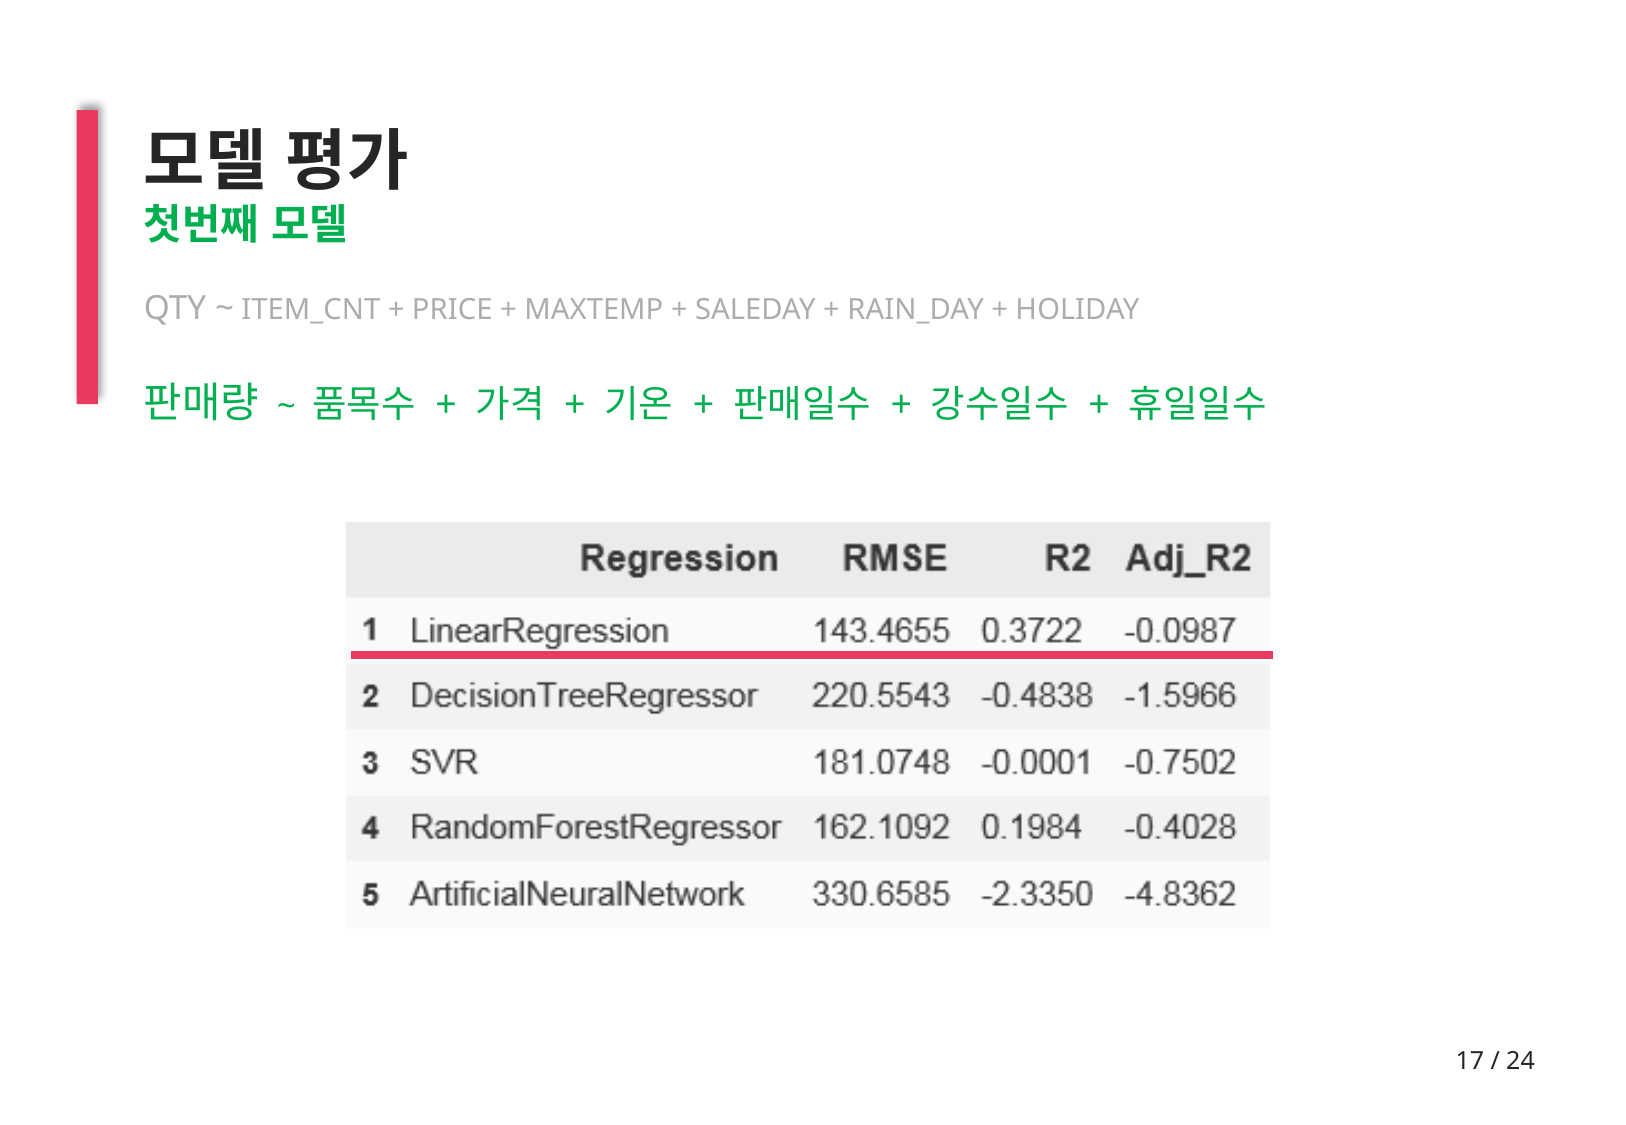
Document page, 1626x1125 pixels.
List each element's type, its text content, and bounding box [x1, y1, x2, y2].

text_box 모델 평가 첫번째 모델 [129, 110, 759, 238]
text_box QTY ~ ITEM_CNT + PRICE + MAXTEMP + SALEDAY + RAIN_DAY + HOLIDAY 판매량 ~ 품목수 + 가격 + 기온 + 판매일수 + 강수일수 + 휴일일수 [129, 238, 1501, 434]
picture [334, 508, 1312, 944]
text_box 17 / 24 [1440, 1037, 1560, 1082]
text_box [76, 109, 99, 405]
